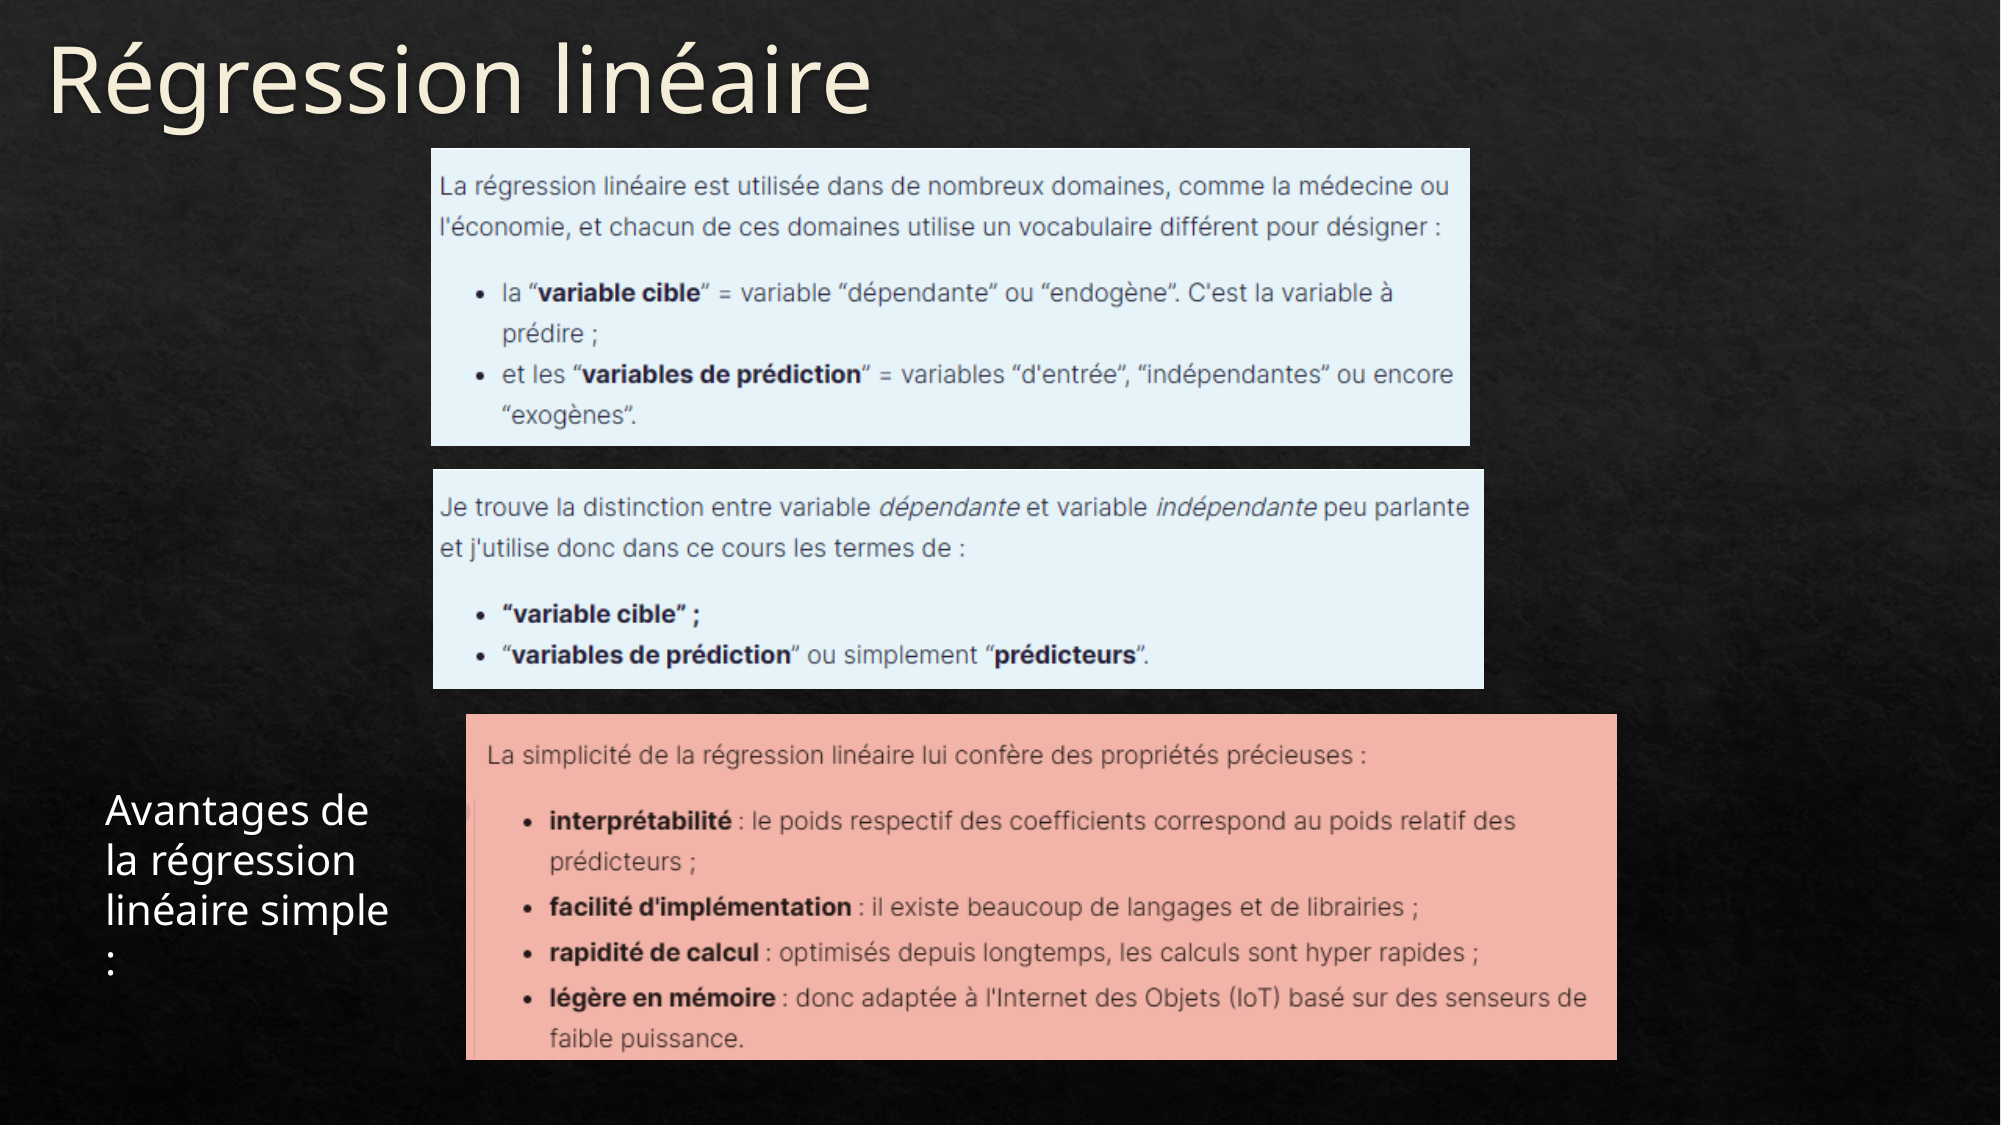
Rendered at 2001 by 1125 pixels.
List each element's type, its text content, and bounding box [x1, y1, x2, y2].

picture [431, 148, 1470, 447]
title Régression linéaire [30, 26, 1730, 142]
picture [433, 469, 1485, 689]
picture [465, 714, 1617, 1060]
text_box Avantages de la régression linéaire simple : [90, 776, 413, 992]
